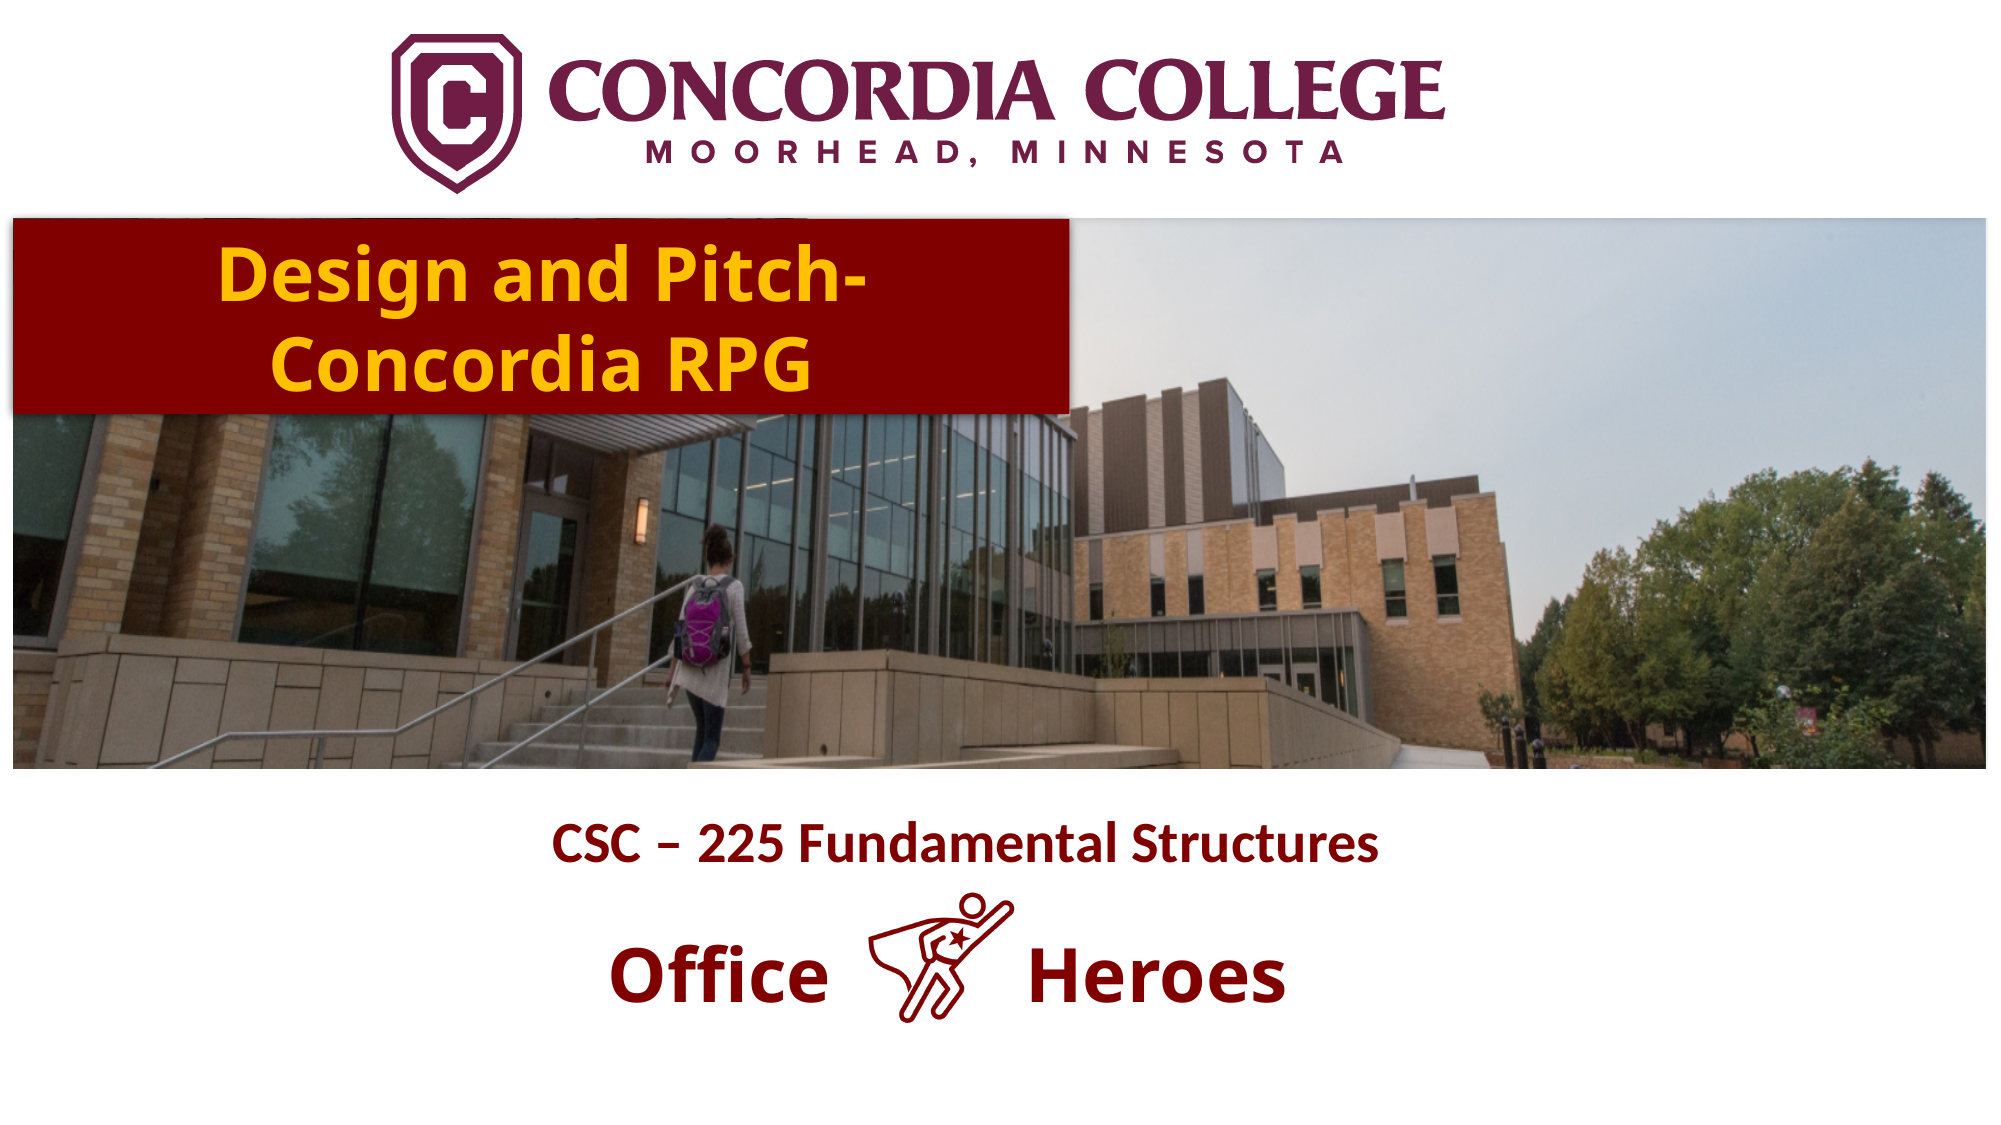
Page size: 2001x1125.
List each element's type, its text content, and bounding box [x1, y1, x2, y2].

picture [13, 218, 1988, 769]
picture [390, 33, 1446, 196]
text_box Office Heroes [1017, 919, 1373, 1025]
picture [866, 882, 1017, 1033]
text_box Office Heroes [592, 919, 866, 1025]
text_box CSC – 225 Fundamental Structures [390, 796, 1543, 882]
